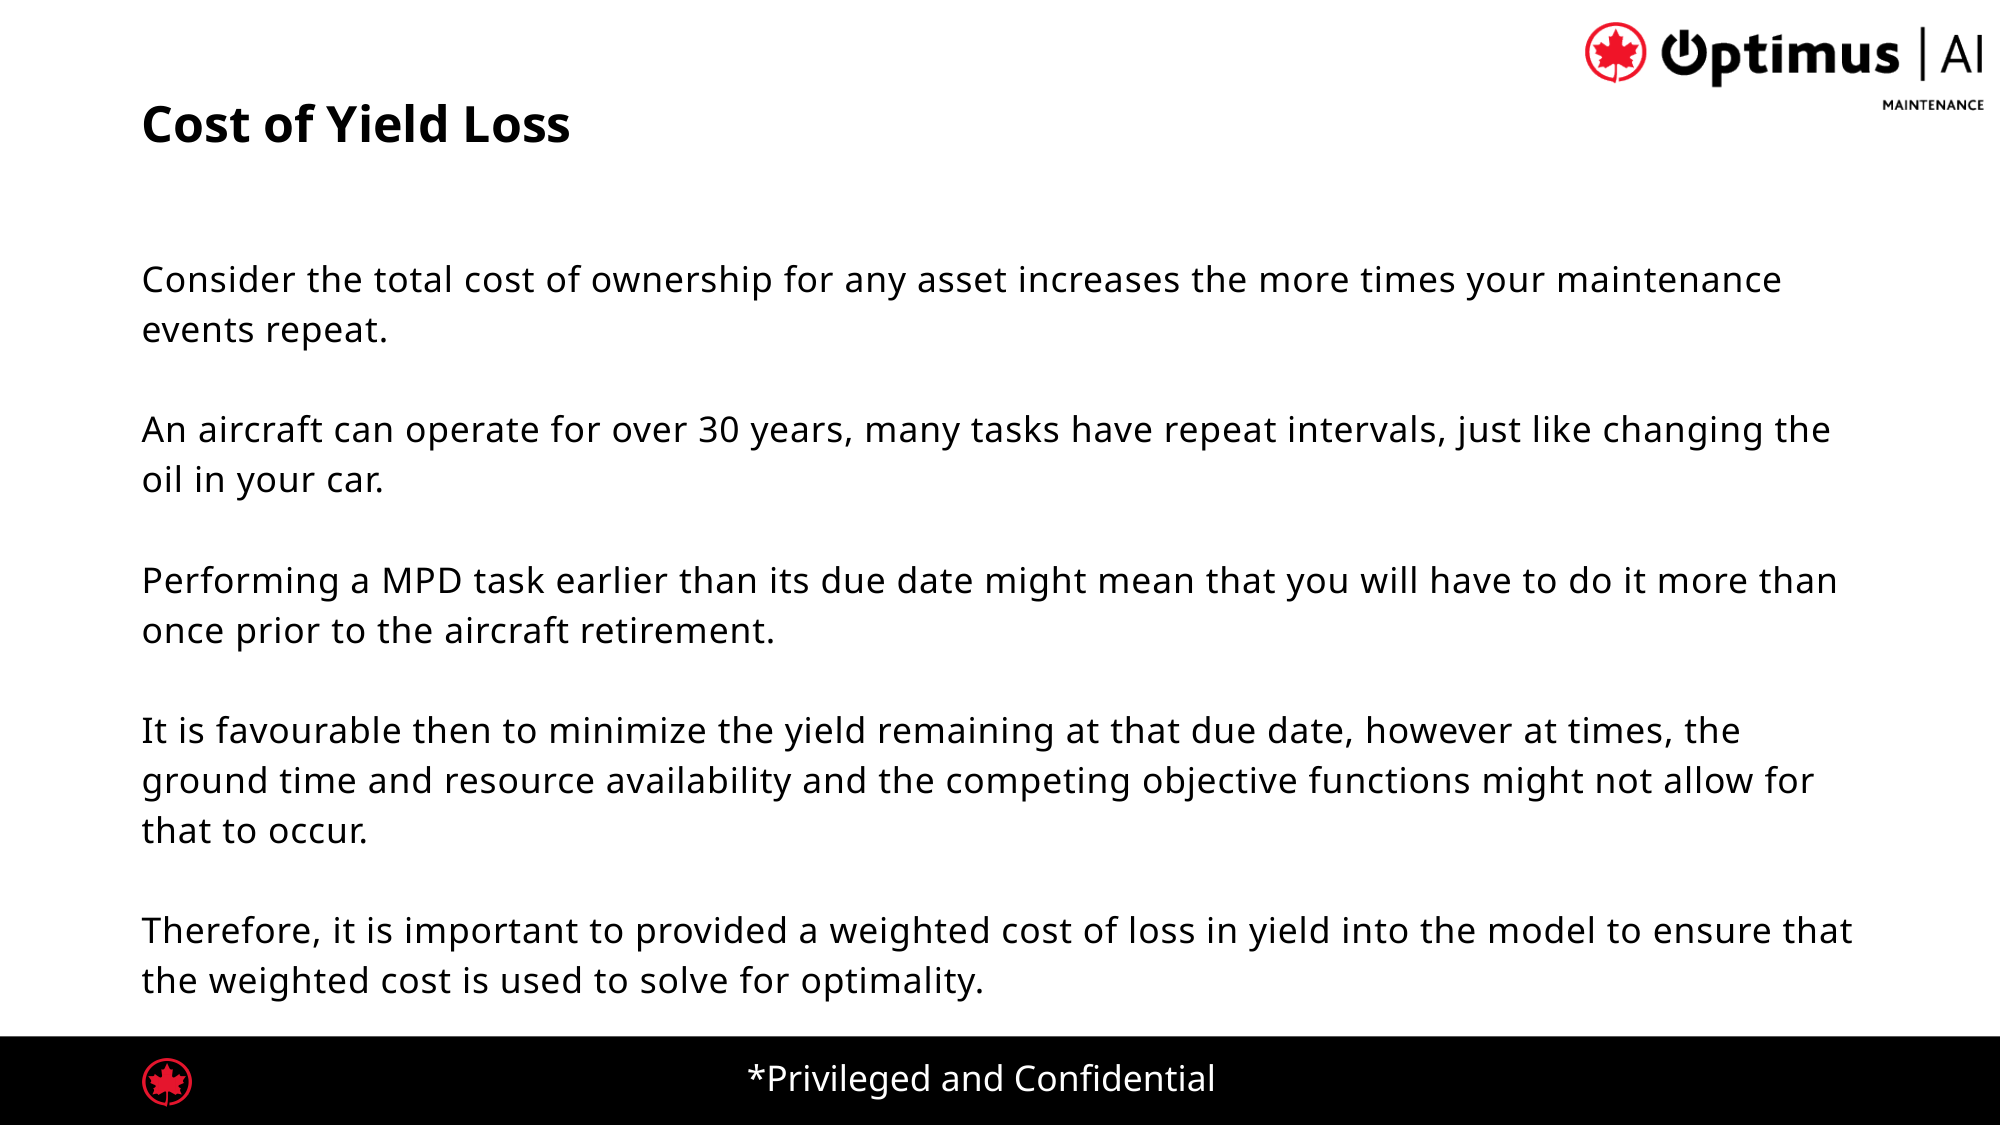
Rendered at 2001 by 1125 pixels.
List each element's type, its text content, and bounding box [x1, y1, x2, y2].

picture [142, 1058, 192, 1107]
list Consider the total cost of ownership for any asset increases the more times your maintenance events repeat. An aircraft can operate for over 30 years, many tasks have repeat intervals, just like changing the oil in your car. Performing a MPD task earlier than its due date might mean that you will have to do it more than once prior to the aircraft retirement. It is favourable then to minimize the yield remaining at that due date, however at times, the ground time and resource availability and the competing objective functions might not allow for that to occur. Therefore, it is important to provided a weighted cost of loss in yield into the model to ensure that the weighted cost is used to solve for optimality. [141, 249, 1859, 1018]
text_box *Privileged and Confidential [746, 1056, 1253, 1114]
title Cost of Yield Loss [141, 94, 1859, 212]
picture [1585, 22, 1984, 111]
